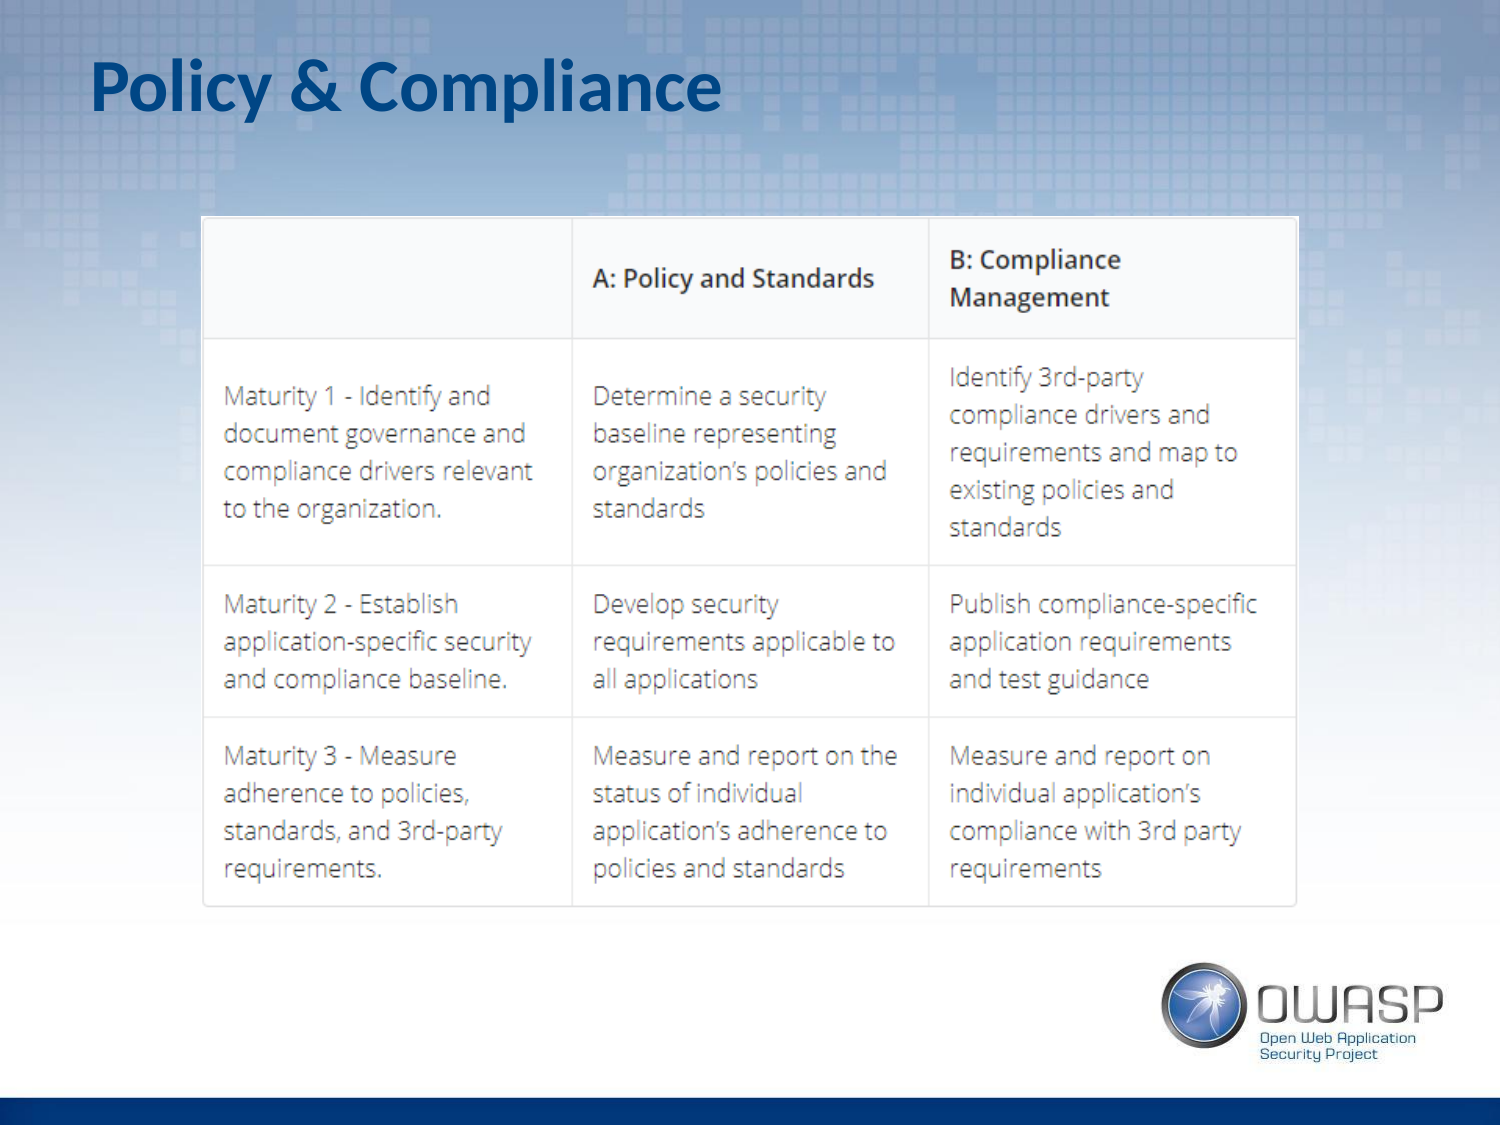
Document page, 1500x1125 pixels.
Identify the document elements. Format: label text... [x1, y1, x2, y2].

picture [0, 0, 1500, 1125]
title Policy & Compliance [75, 45, 1425, 119]
